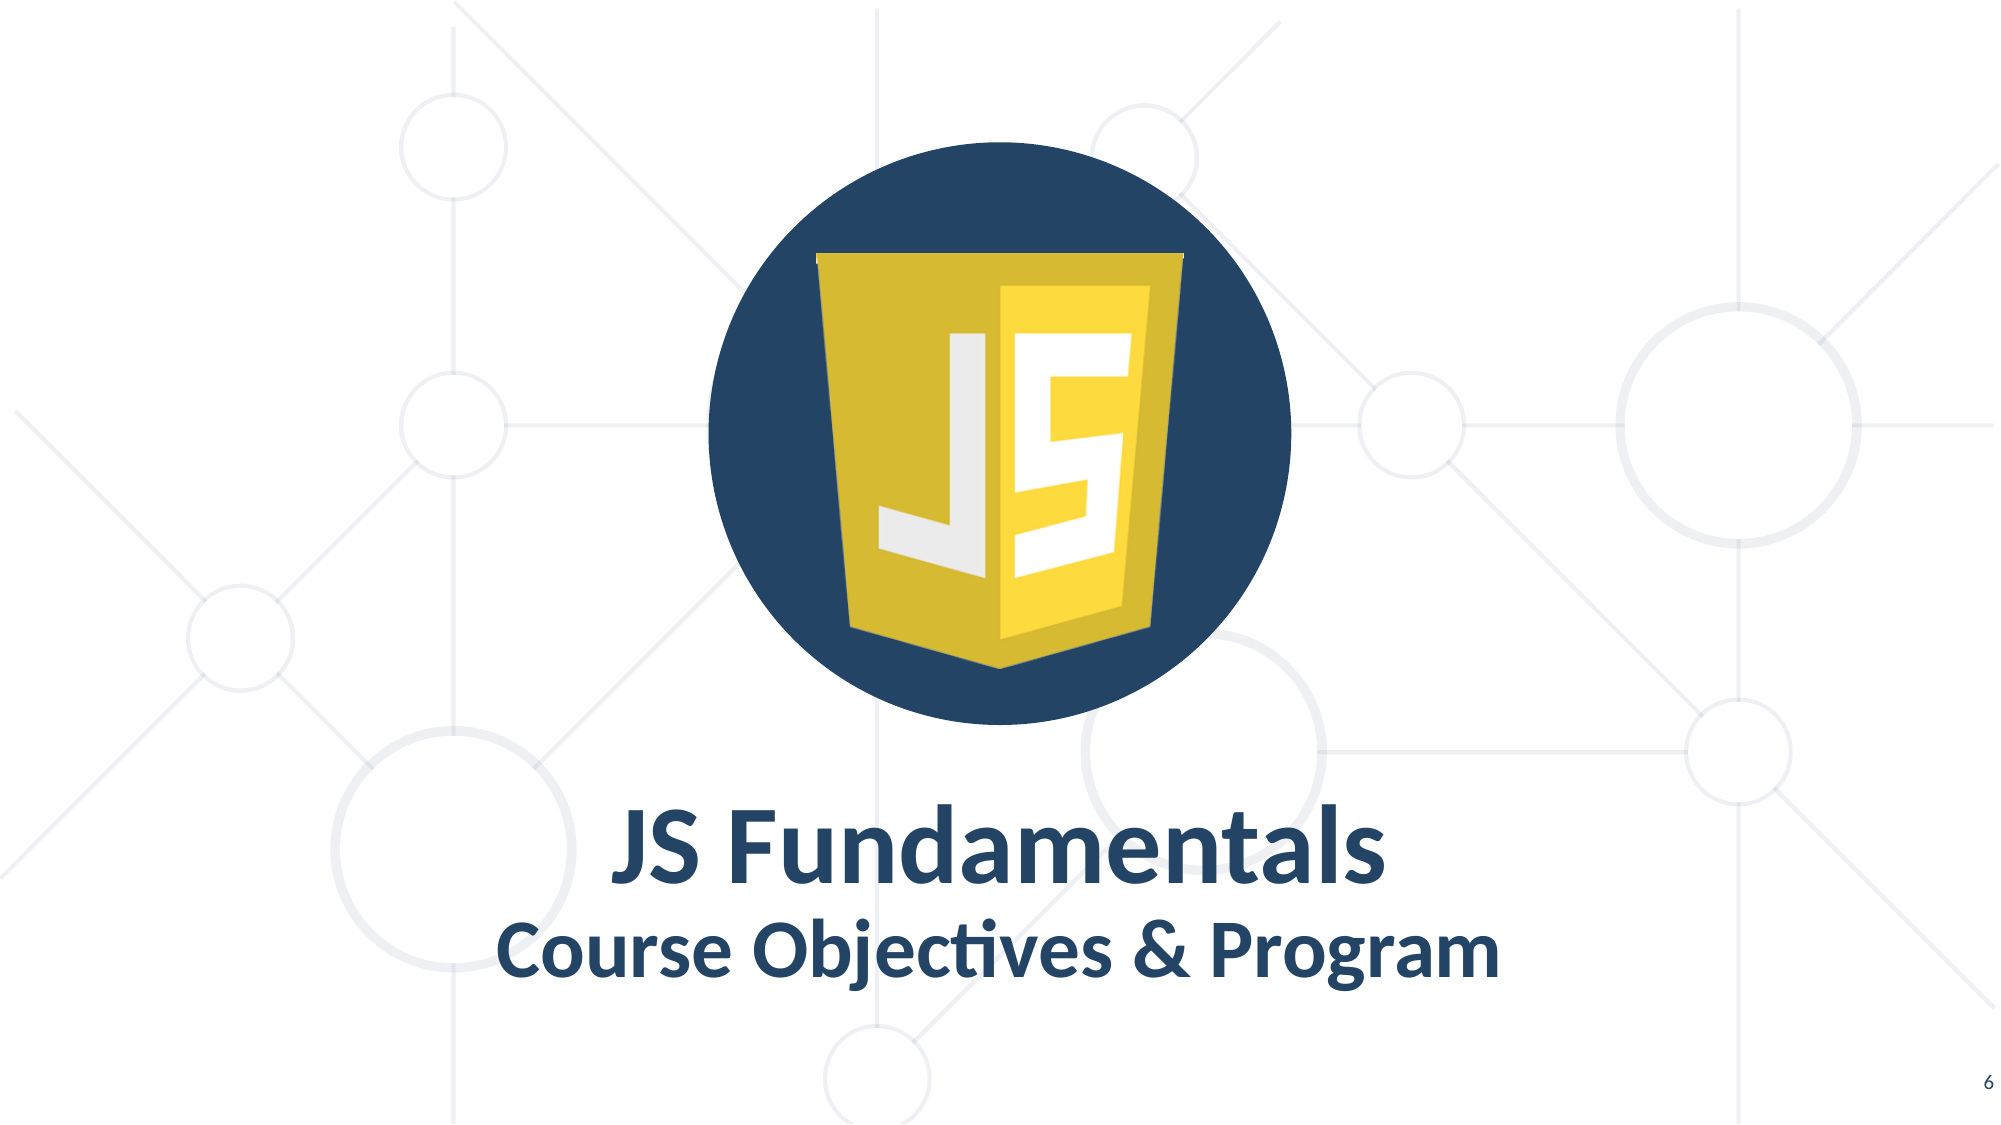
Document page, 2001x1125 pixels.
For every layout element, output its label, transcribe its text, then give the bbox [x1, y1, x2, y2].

slide_number 6 [1929, 1055, 2000, 1107]
list JS Fundamentals [100, 771, 1900, 898]
list Course Objectives & Program [100, 900, 1900, 983]
picture [816, 253, 1184, 670]
